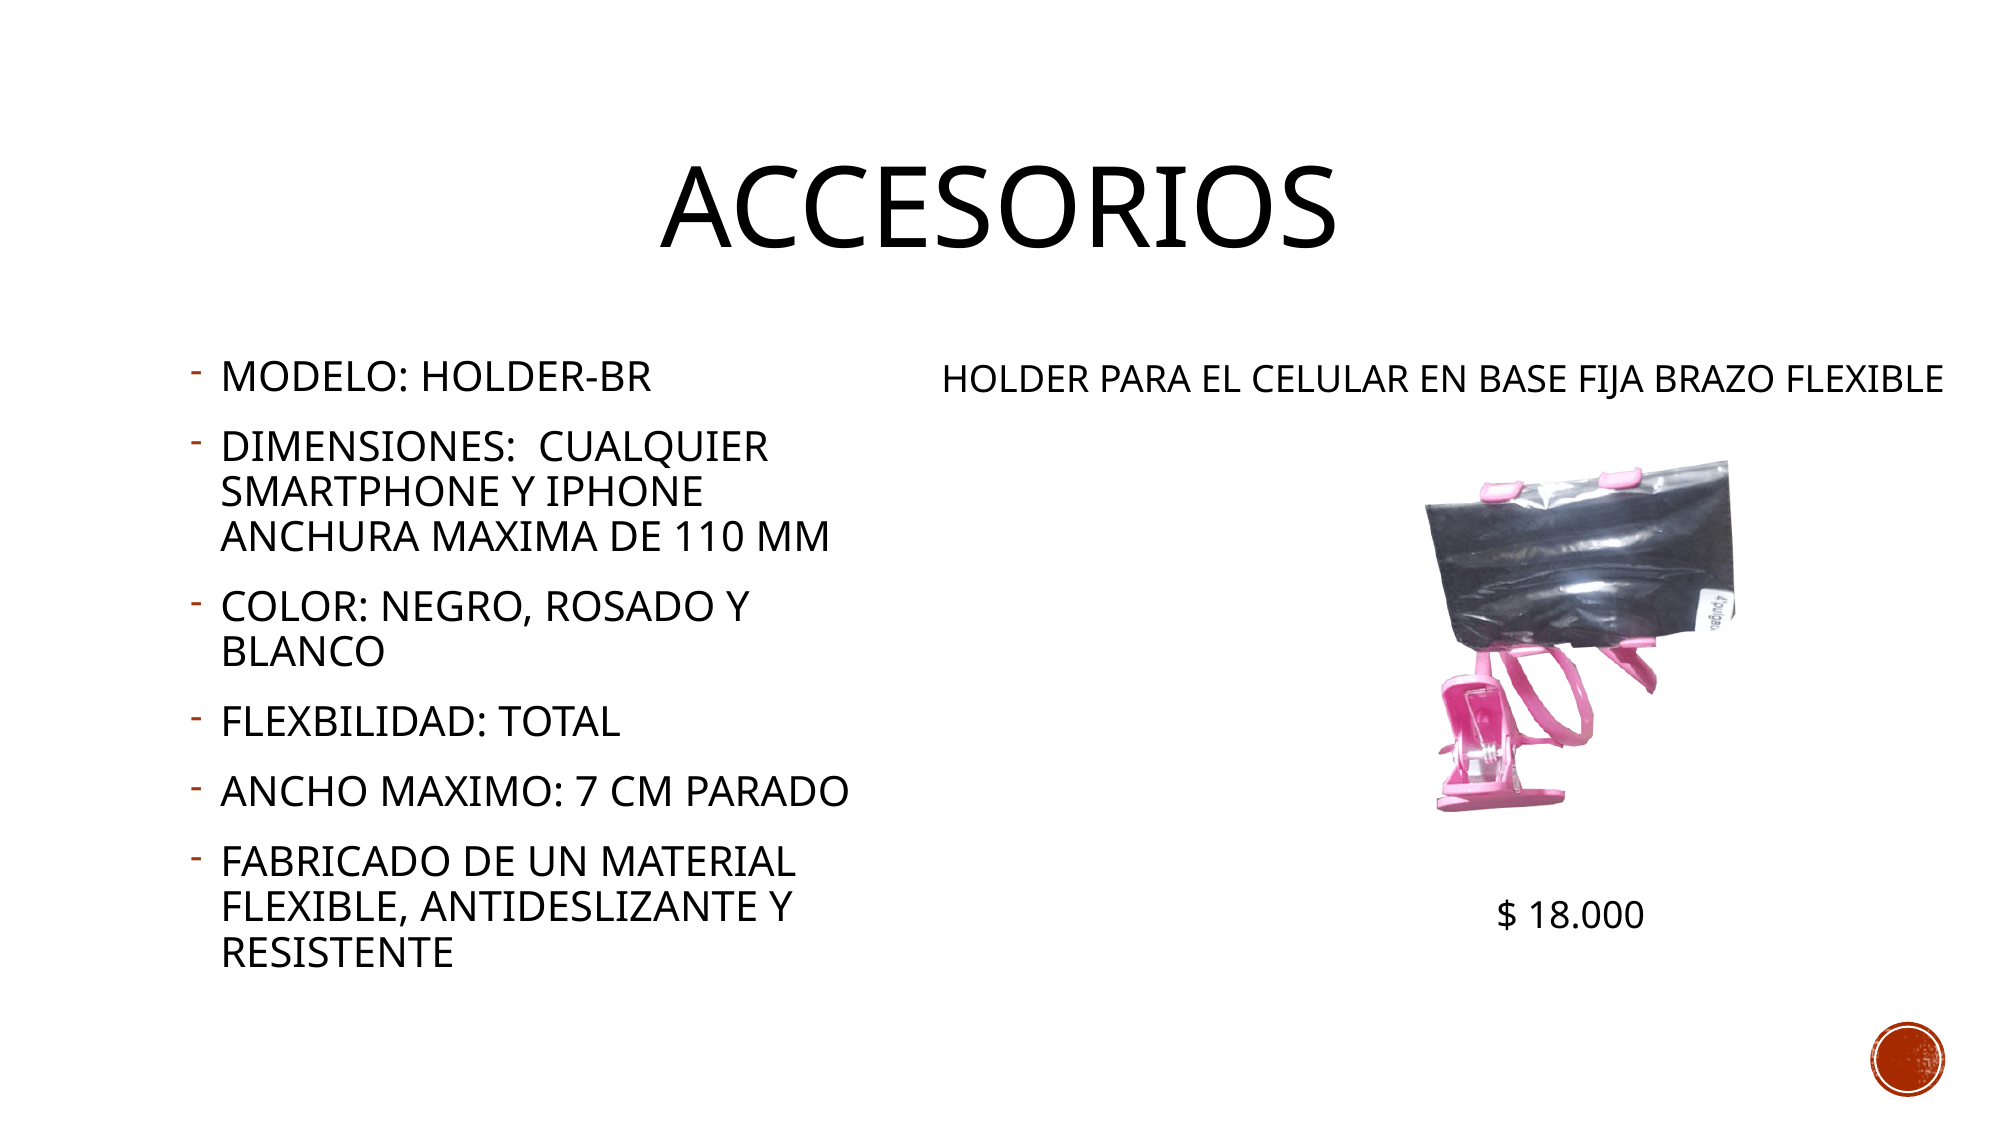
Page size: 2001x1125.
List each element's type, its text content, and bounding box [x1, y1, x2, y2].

title ACCESORIOS [175, 79, 1826, 344]
picture [1360, 413, 1782, 834]
text_box $ 18.000 [1481, 883, 1660, 944]
list MODELO: HOLDER-BR DIMENSIONES: CUALQUIER SMARTPHONE Y IPHONE ANCHURA MAXIMA DE 110 MM COLOR: NEGRO, ROSADO Y BLANCO FLEXBILIDAD: TOTAL ANCHO MAXIMO: 7 CM PARADO FABRICADO DE UN MATERIAL FLEXIBLE, ANTIDESLIZANTE Y RESISTENTE [175, 348, 911, 1013]
text_box HOLDER PARA EL CELULAR EN BASE FIJA BRAZO FLEXIBLE [926, 347, 1961, 408]
